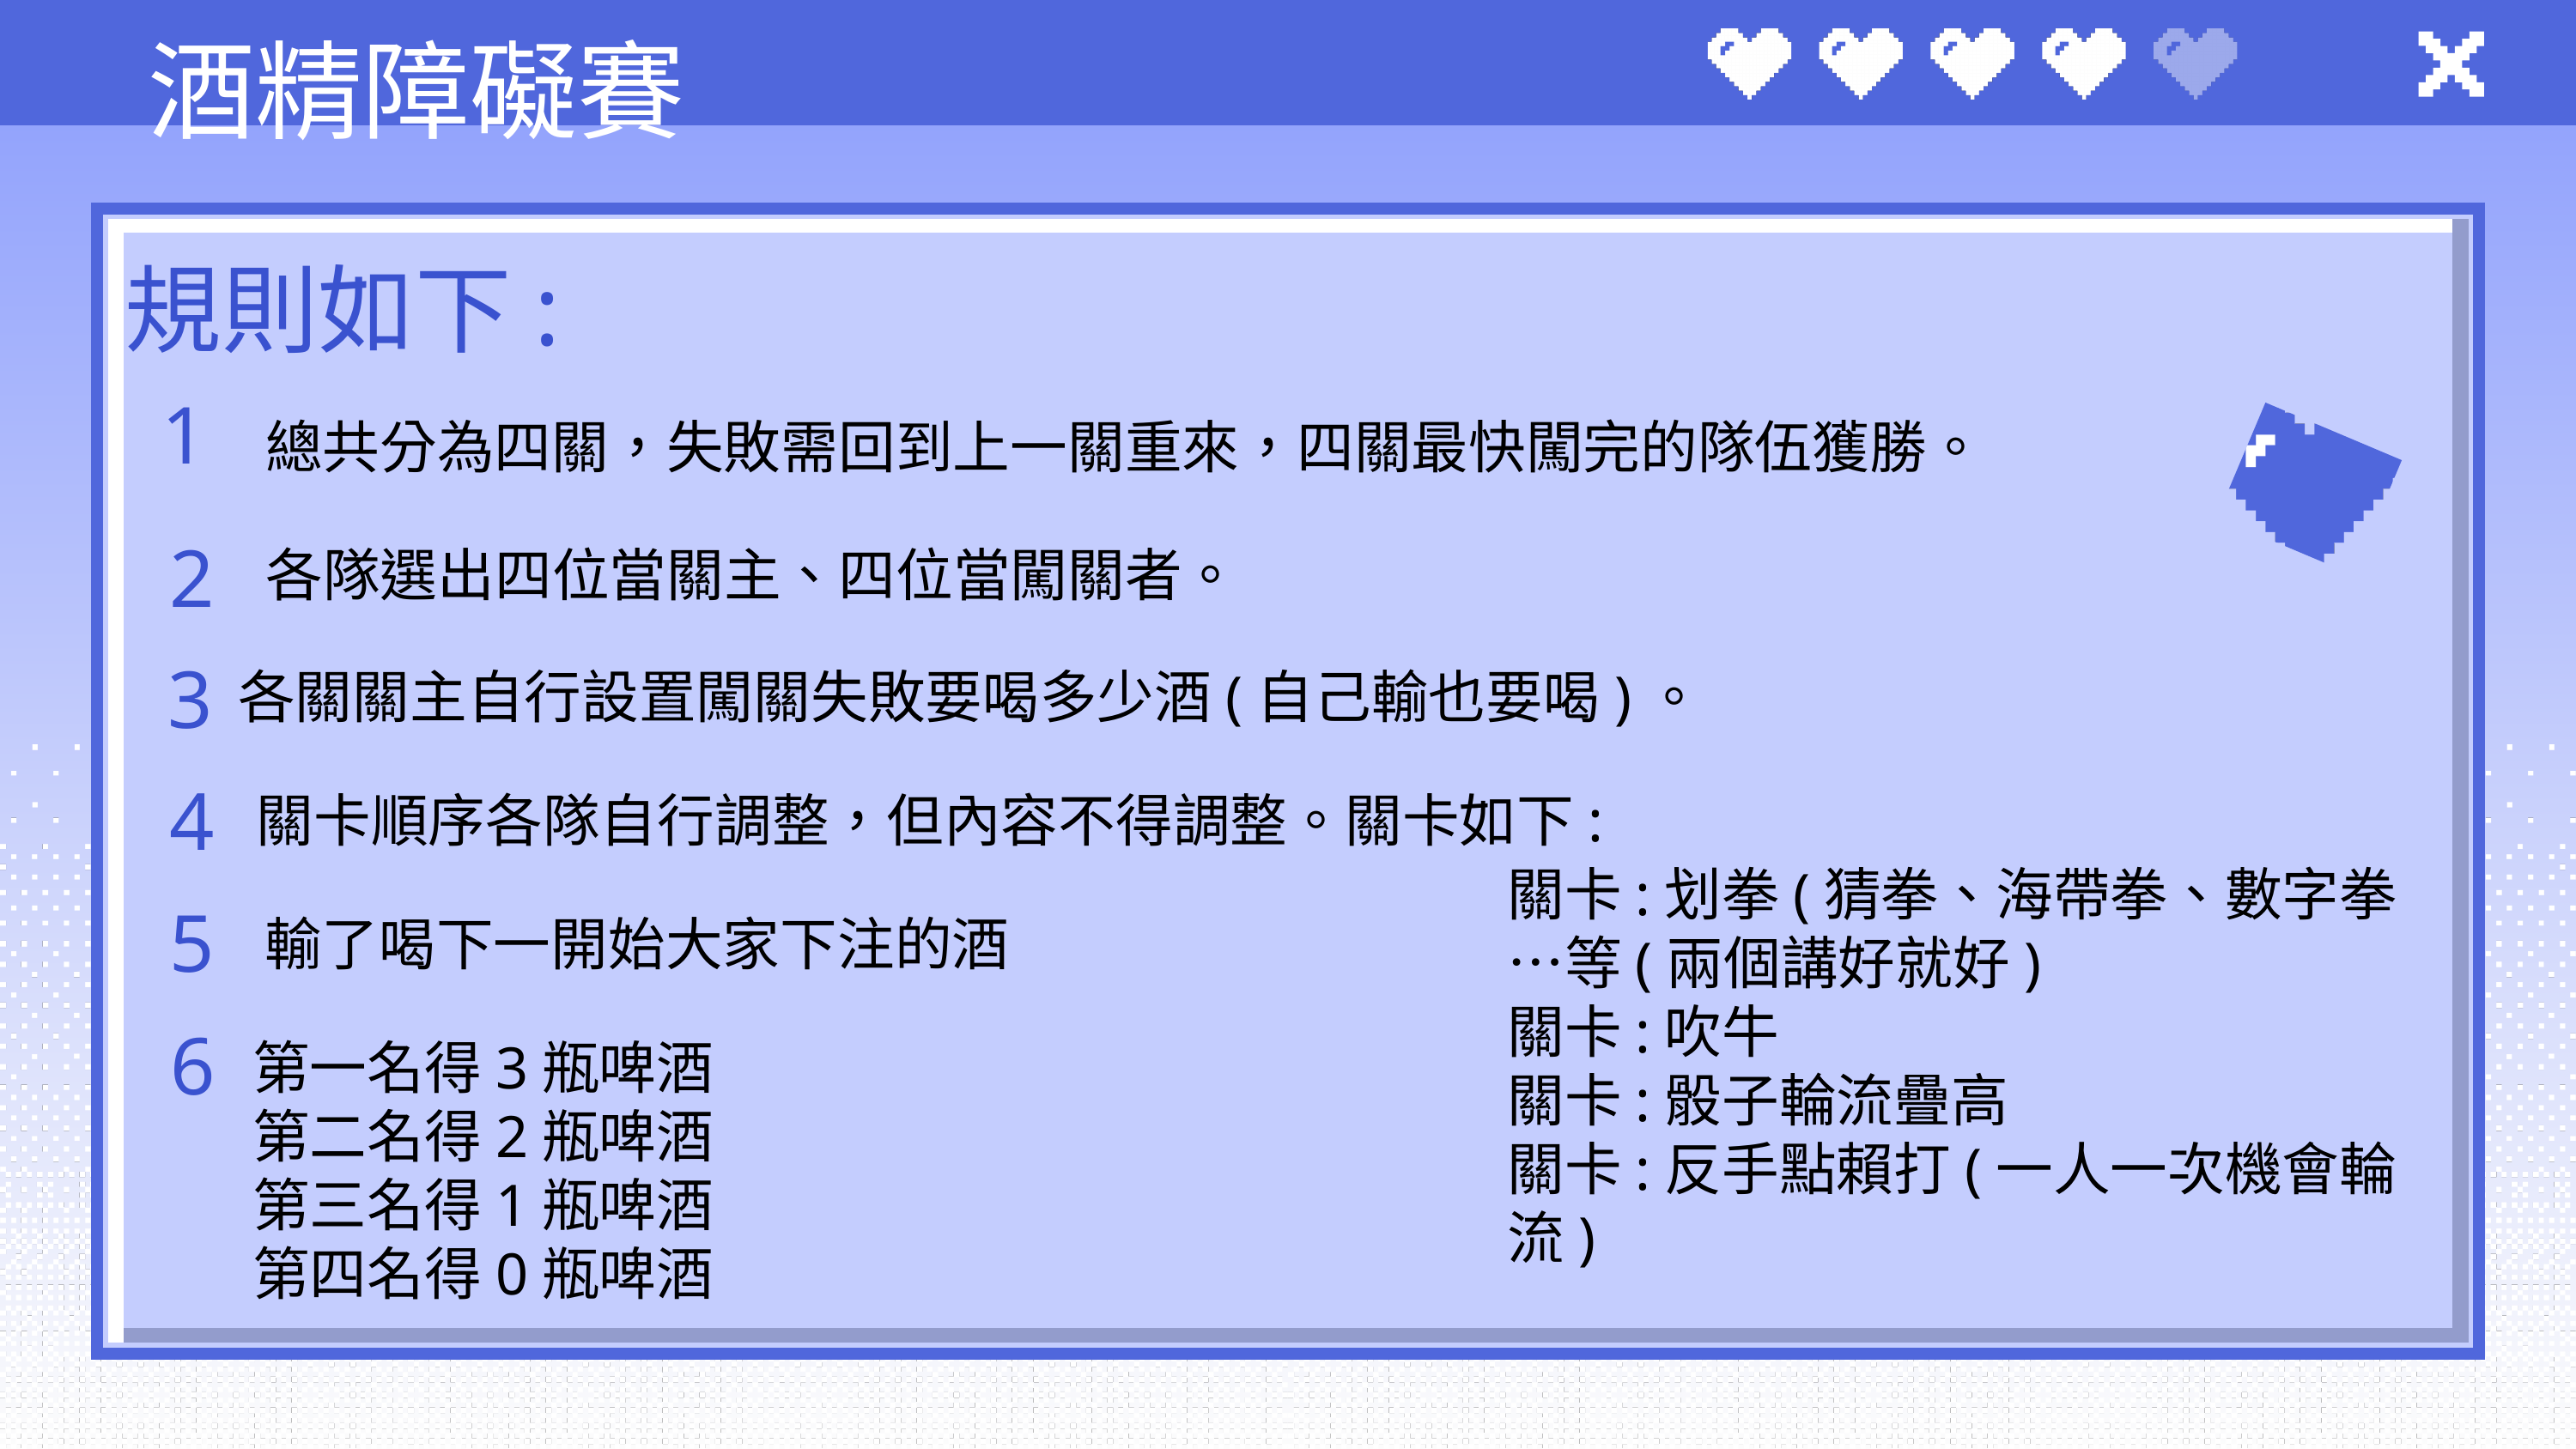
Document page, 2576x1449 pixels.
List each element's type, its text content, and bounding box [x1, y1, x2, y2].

text_box 01 [0, 426, 89, 433]
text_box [0, 328, 89, 332]
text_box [2486, 573, 2576, 577]
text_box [0, 573, 89, 577]
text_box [0, 0, 2576, 126]
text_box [2486, 336, 2576, 339]
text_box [2486, 328, 2576, 332]
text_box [95, 197, 2480, 1354]
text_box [0, 336, 89, 339]
text_box 酒精障礙賽 [148, 136, 1680, 153]
text_box 01 [2486, 426, 2576, 433]
text_box [2486, 215, 2576, 219]
text_box [91, 743, 102, 1363]
text_box [0, 215, 89, 219]
text_box [2477, 1354, 2486, 1363]
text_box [1707, 28, 2238, 100]
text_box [0, 743, 2576, 1449]
